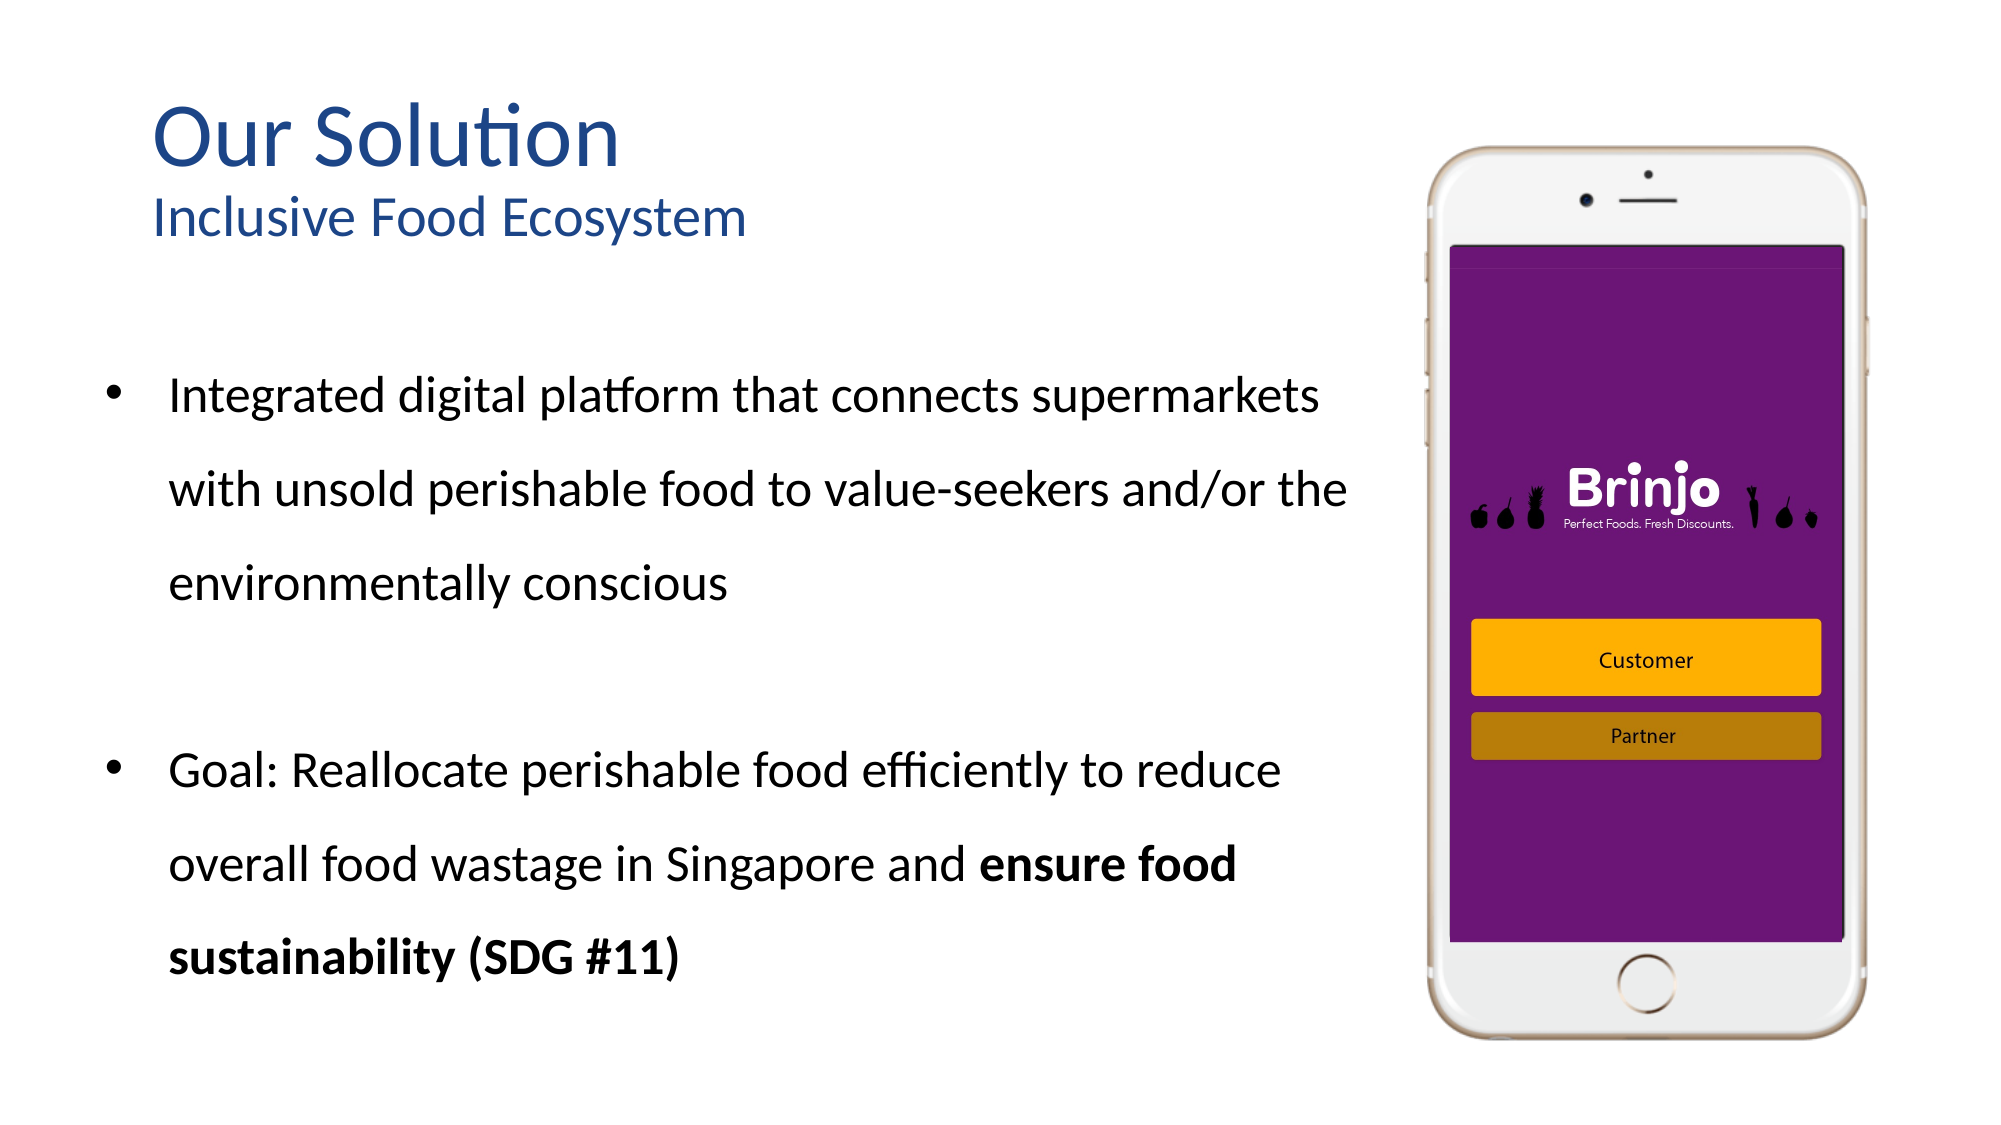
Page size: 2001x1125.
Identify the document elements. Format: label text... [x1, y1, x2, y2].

title Our Solution Inclusive Food Ecosystem [137, 59, 1863, 278]
list Integrated digital platform that connects supermarkets with unsold perishable food to value-seekers and/or the environmentally conscious Goal: Reallocate perishable food efficiently to reduce overall food wastage in Singapore and ensure food sustainability (SDG #11) [78, 321, 1367, 1036]
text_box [1373, 82, 1910, 1104]
